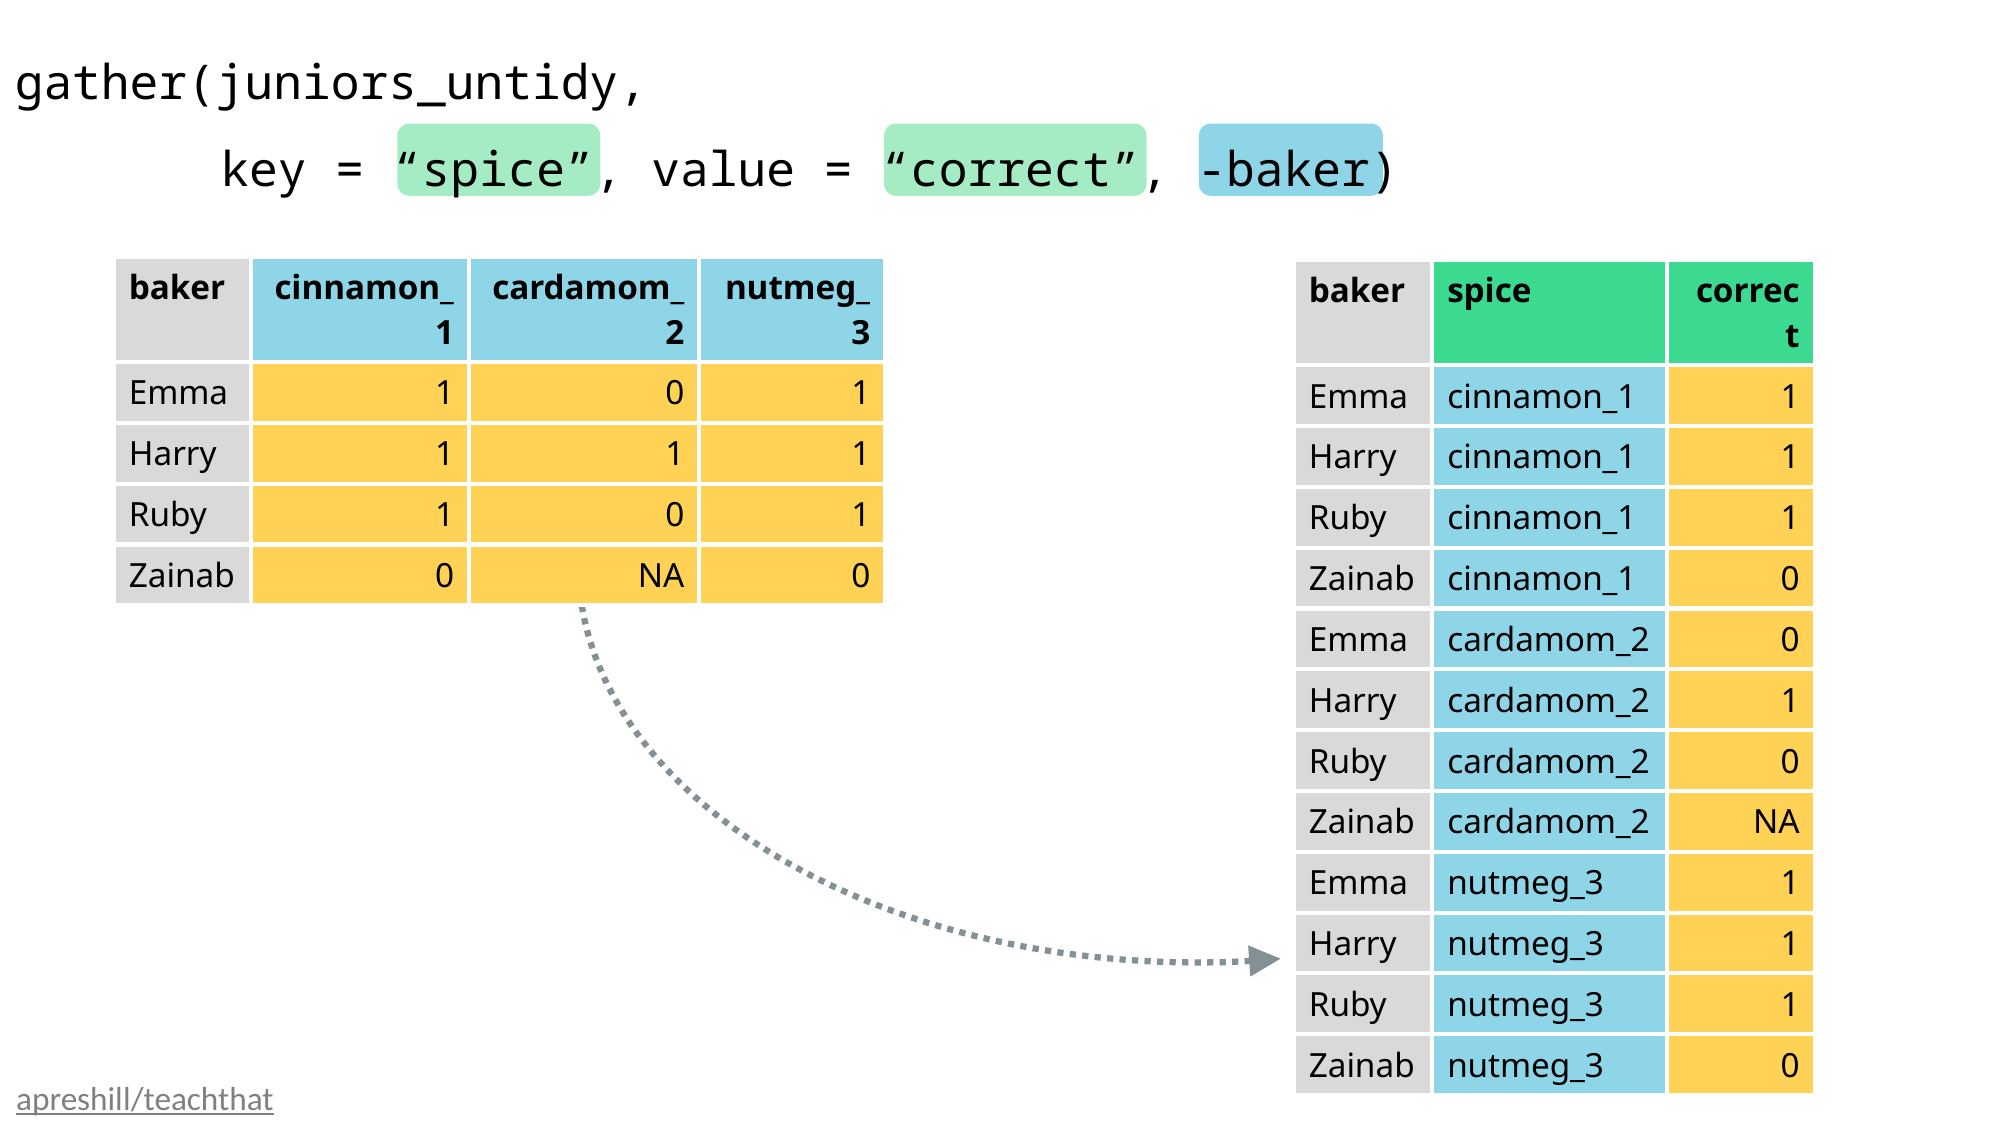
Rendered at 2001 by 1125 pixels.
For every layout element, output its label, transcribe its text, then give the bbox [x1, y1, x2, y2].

table_header cinnamon_1 [253, 259, 467, 360]
table_cell cinnamon_1 [1434, 550, 1665, 606]
table_cell 1 [701, 486, 883, 542]
table_cell Ruby [116, 486, 249, 542]
table_cell Ruby [1296, 732, 1430, 789]
table_cell Harry [116, 425, 249, 482]
table_cell 0 [1669, 732, 1813, 789]
table_cell 1 [1669, 489, 1813, 546]
table_cell 1 [701, 364, 883, 421]
table_cell cardamom_2 [1434, 793, 1665, 850]
table_cell 1 [471, 425, 697, 482]
table_cell 1 [1669, 428, 1813, 485]
table_cell 1 [1669, 671, 1813, 728]
table_cell Emma [1296, 854, 1430, 911]
table_cell 1 [253, 364, 467, 421]
table_header cardamom_2 [471, 259, 697, 360]
table_cell Zainab [1296, 550, 1430, 606]
table_cell Zainab [1296, 793, 1430, 850]
table_cell Emma [1296, 611, 1430, 667]
table_cell 0 [701, 547, 883, 603]
table_cell Harry [1296, 428, 1430, 485]
table_cell cinnamon_1 [1434, 489, 1665, 546]
table_cell NA [471, 547, 697, 603]
table_cell Zainab [1296, 1036, 1430, 1093]
table_header spice [1434, 262, 1665, 363]
table_cell 0 [1669, 611, 1813, 667]
table_cell cinnamon_1 [1434, 428, 1665, 485]
table_header baker [116, 259, 249, 360]
table_cell nutmeg_3 [1434, 975, 1665, 1032]
table_cell NA [1669, 793, 1813, 850]
table_header baker [1296, 262, 1430, 363]
table_header nutmeg_3 [701, 259, 883, 360]
table_cell cinnamon_1 [1434, 367, 1665, 424]
table_cell nutmeg_3 [1434, 854, 1665, 911]
table_cell cardamom_2 [1434, 611, 1665, 667]
table_cell 1 [1669, 915, 1813, 971]
table_cell Harry [1296, 671, 1430, 728]
table_cell 1 [701, 425, 883, 482]
table_cell 0 [1669, 550, 1813, 606]
table_cell Emma [116, 364, 249, 421]
table_cell Zainab [116, 547, 249, 603]
table_cell cardamom_2 [1434, 671, 1665, 728]
table_cell 0 [471, 364, 697, 421]
table_cell 0 [471, 486, 697, 542]
table_cell Emma [1296, 367, 1430, 424]
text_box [0, 16, 1424, 196]
table_cell 1 [1669, 367, 1813, 424]
table_cell Ruby [1296, 489, 1430, 546]
table_cell 1 [1669, 854, 1813, 911]
table_cell 1 [253, 425, 467, 482]
table_cell Ruby [1296, 975, 1430, 1032]
table_cell nutmeg_3 [1434, 915, 1665, 971]
table_cell nutmeg_3 [1434, 1036, 1665, 1093]
table_header correct [1669, 262, 1813, 363]
table_cell 1 [1669, 975, 1813, 1032]
table_cell Harry [1296, 915, 1430, 971]
text_box [581, 564, 1281, 971]
table_cell 0 [253, 547, 467, 603]
table_cell cardamom_2 [1434, 732, 1665, 789]
text_box apreshill/teachthat [1, 1069, 289, 1125]
table_cell 0 [1669, 1036, 1813, 1093]
table_cell 1 [253, 486, 467, 542]
